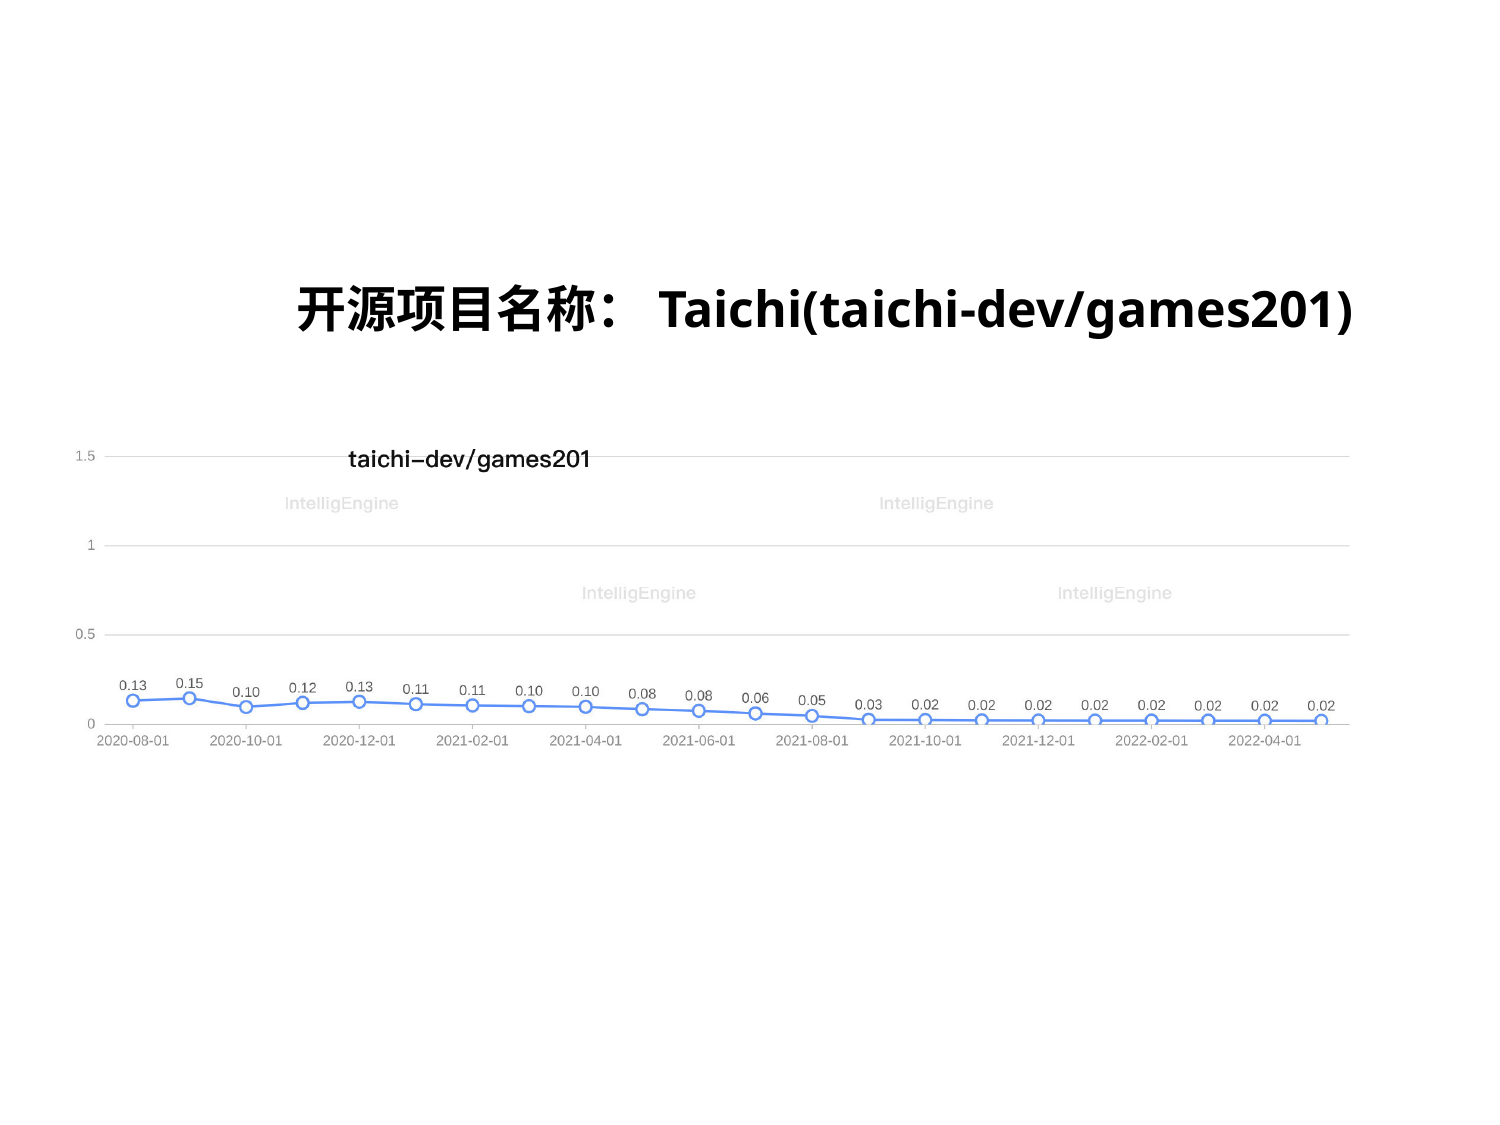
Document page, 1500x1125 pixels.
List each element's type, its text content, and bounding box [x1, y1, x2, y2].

picture [74, 449, 1351, 748]
text_box 开源项目名称：Taichi(taichi-dev/games201) [281, 224, 1369, 345]
